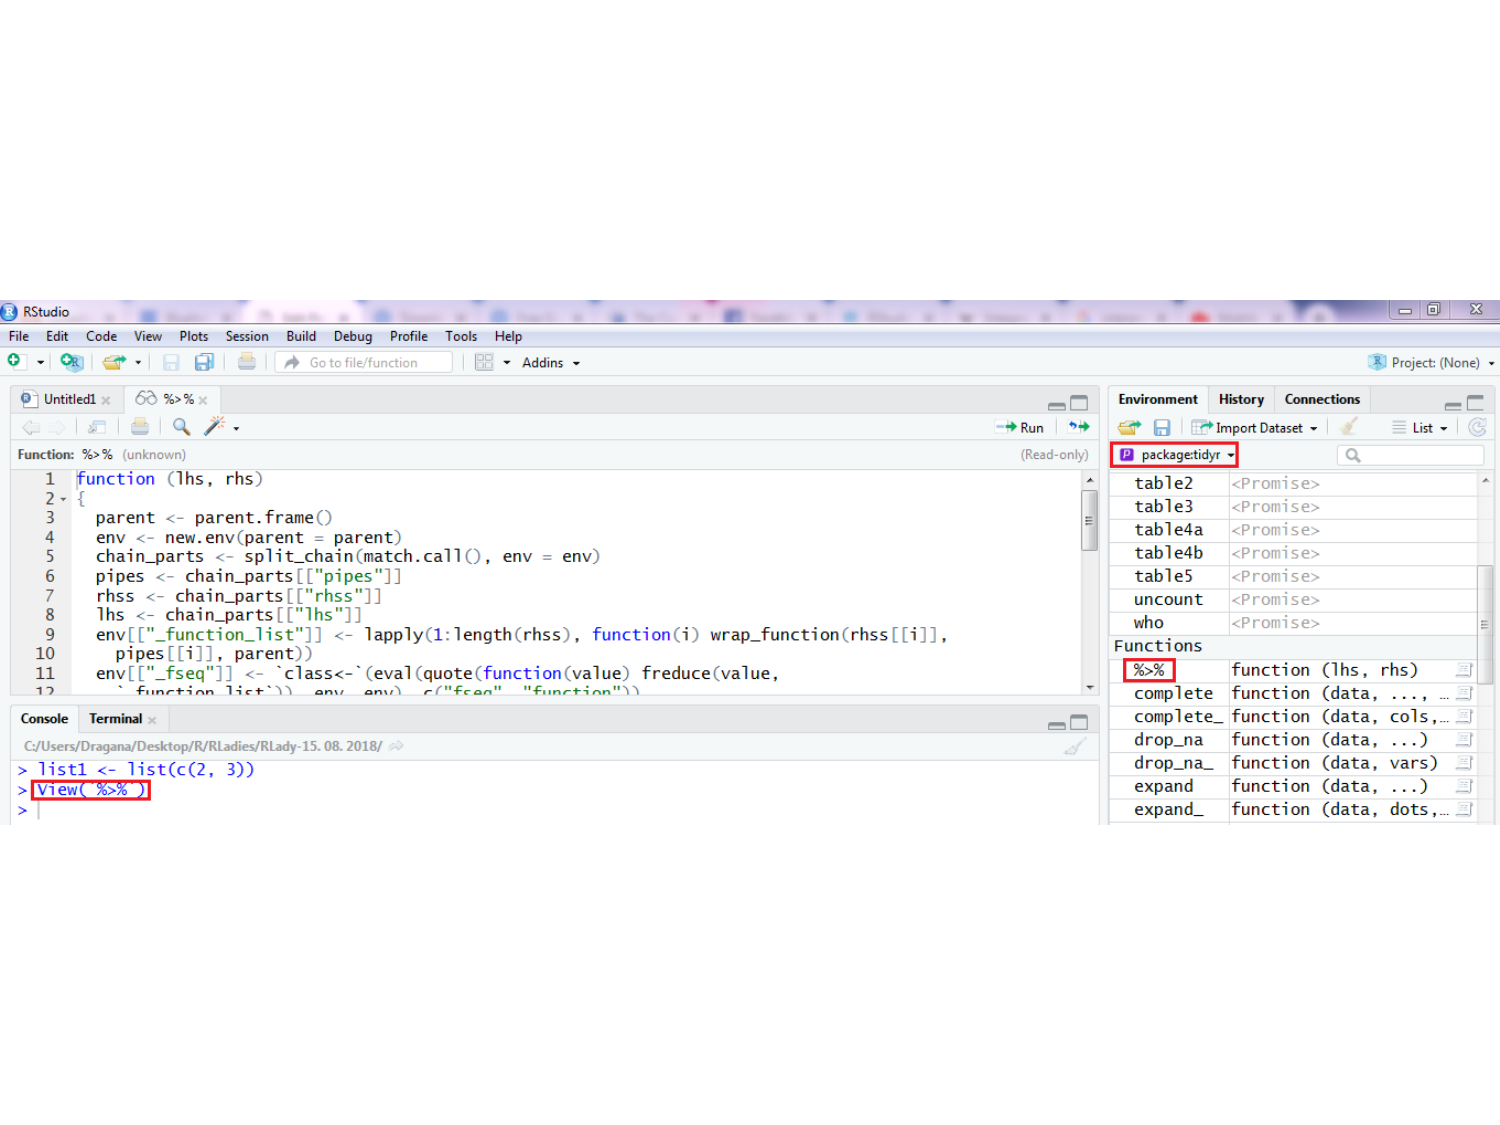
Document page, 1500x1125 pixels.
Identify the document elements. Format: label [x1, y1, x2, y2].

picture [0, 300, 1500, 825]
